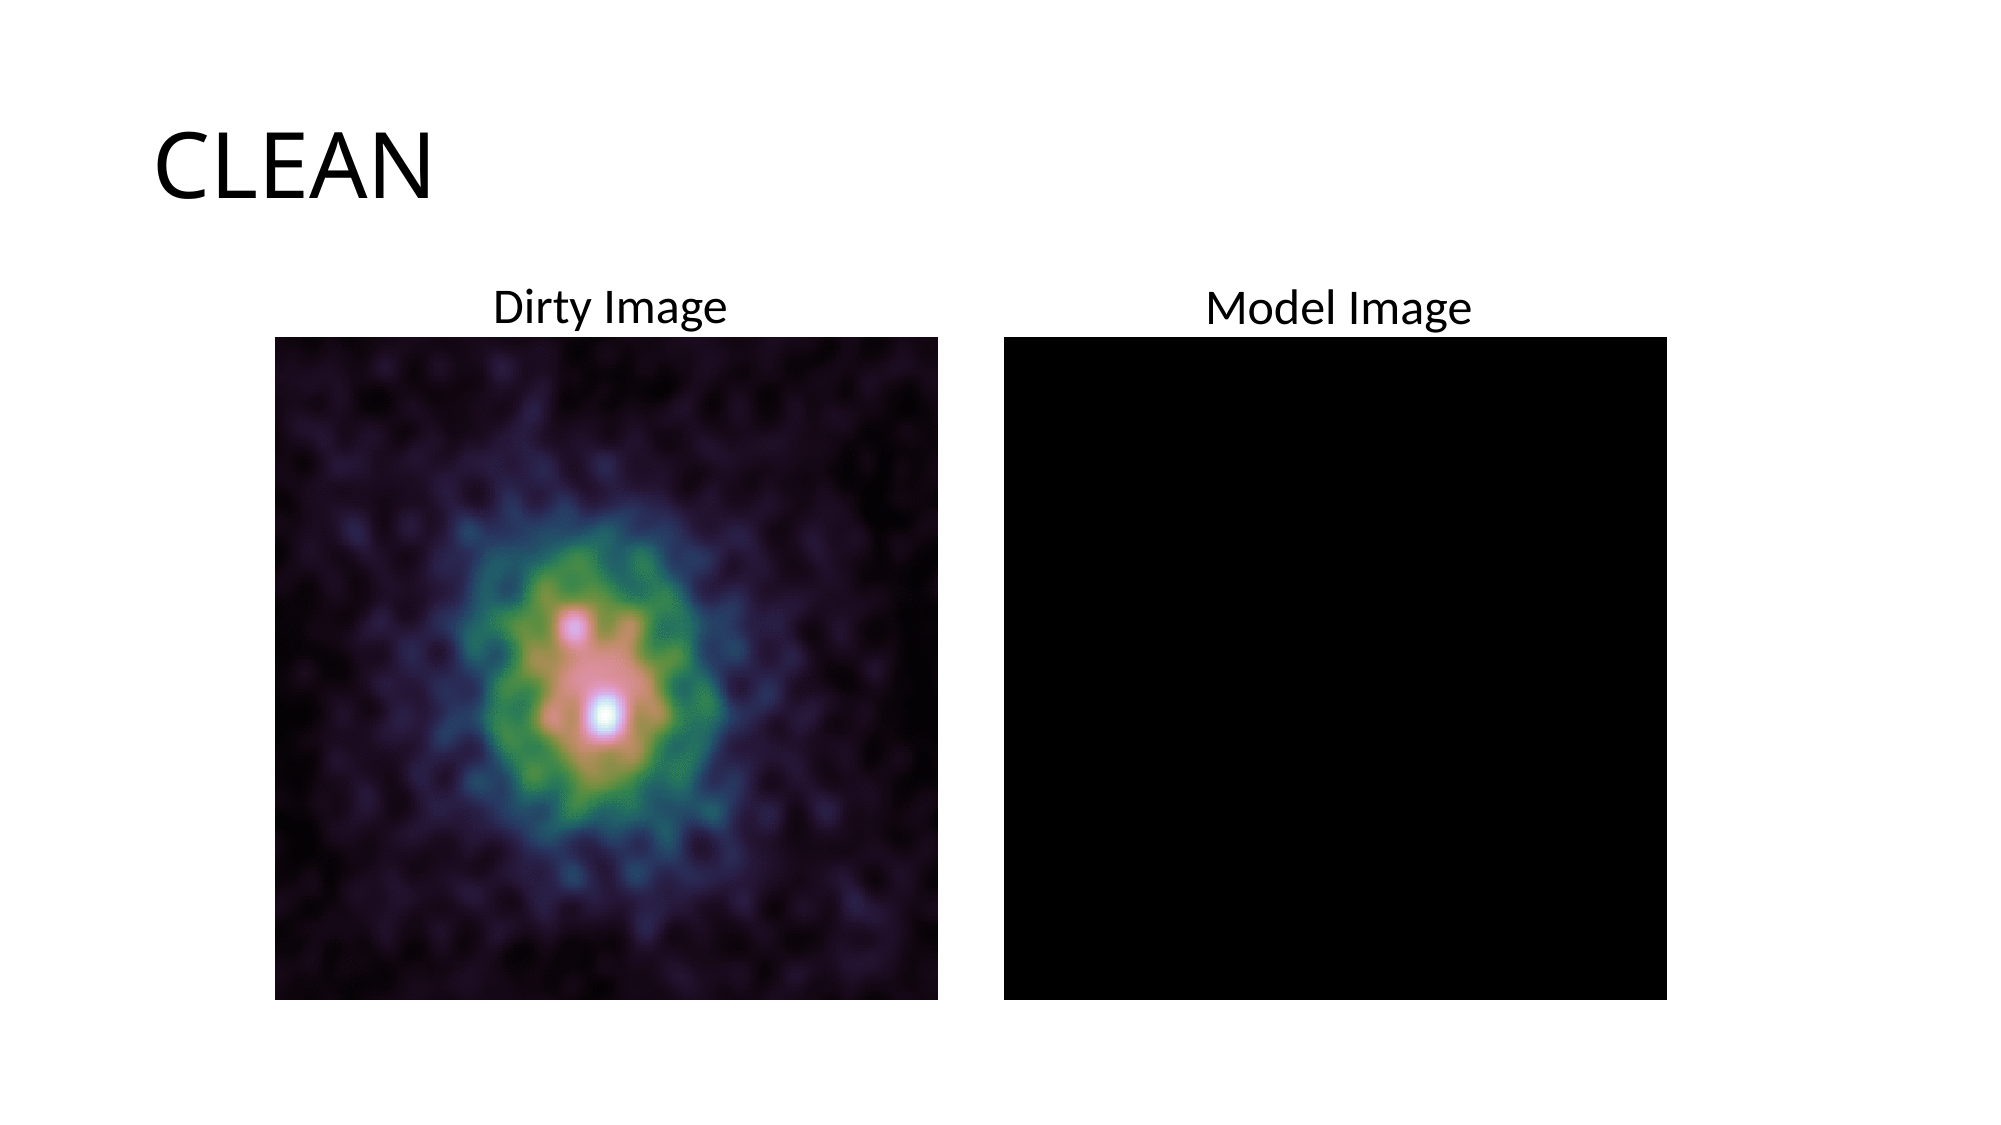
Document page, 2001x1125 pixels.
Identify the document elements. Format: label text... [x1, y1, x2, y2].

text_box Dirty Image [478, 266, 743, 304]
text_box Model Image [1190, 267, 1488, 304]
picture [242, 304, 1704, 1035]
title CLEAN [137, 59, 1863, 278]
